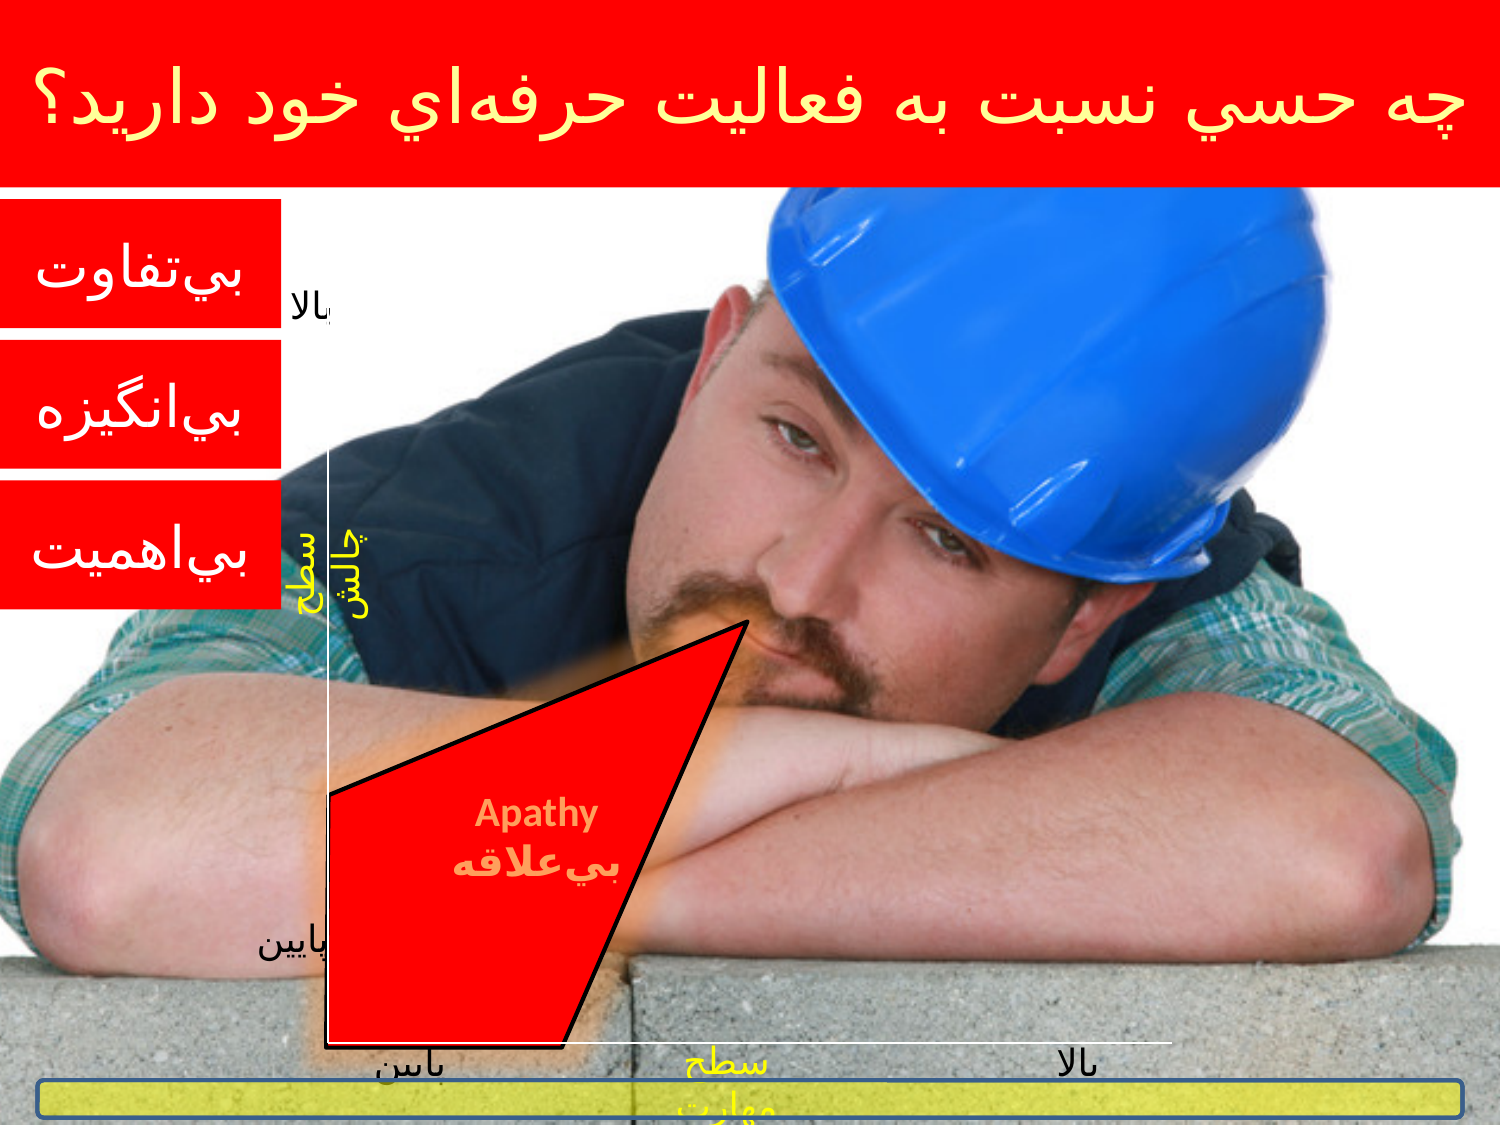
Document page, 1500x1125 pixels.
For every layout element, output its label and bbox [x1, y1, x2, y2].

picture [0, 0, 1500, 1125]
text_box [187, 199, 1184, 1093]
